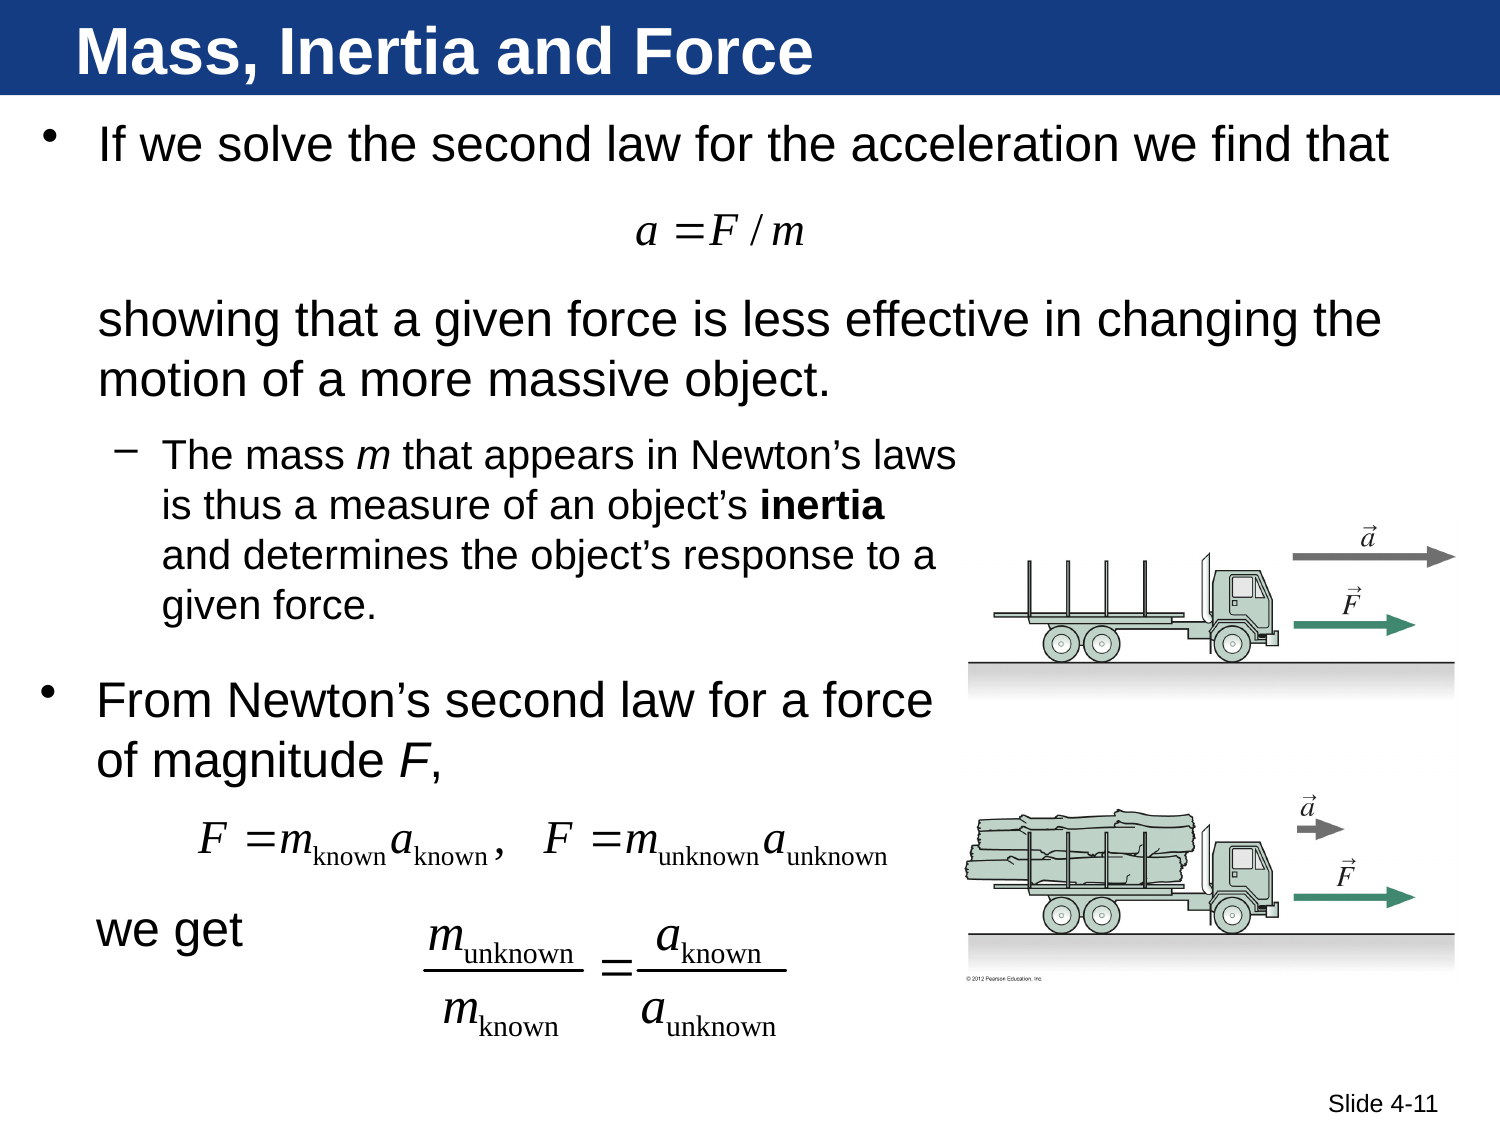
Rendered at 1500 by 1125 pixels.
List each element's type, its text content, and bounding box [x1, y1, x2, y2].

text_box The mass m that appears in Newton’s laws is thus a measure of an object’s inertia and determines the object’s response to a given force. From Newton’s second law for a force of magnitude F, we get [24, 420, 977, 1023]
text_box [189, 805, 899, 877]
picture [960, 520, 1461, 986]
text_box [627, 190, 813, 257]
list If we solve the second law for the acceleration we find that showing that a given force is less effective in changing the motion of a more massive object. [26, 103, 1439, 419]
title Mass, Inertia and Force [0, 0, 1500, 96]
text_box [415, 901, 798, 1048]
